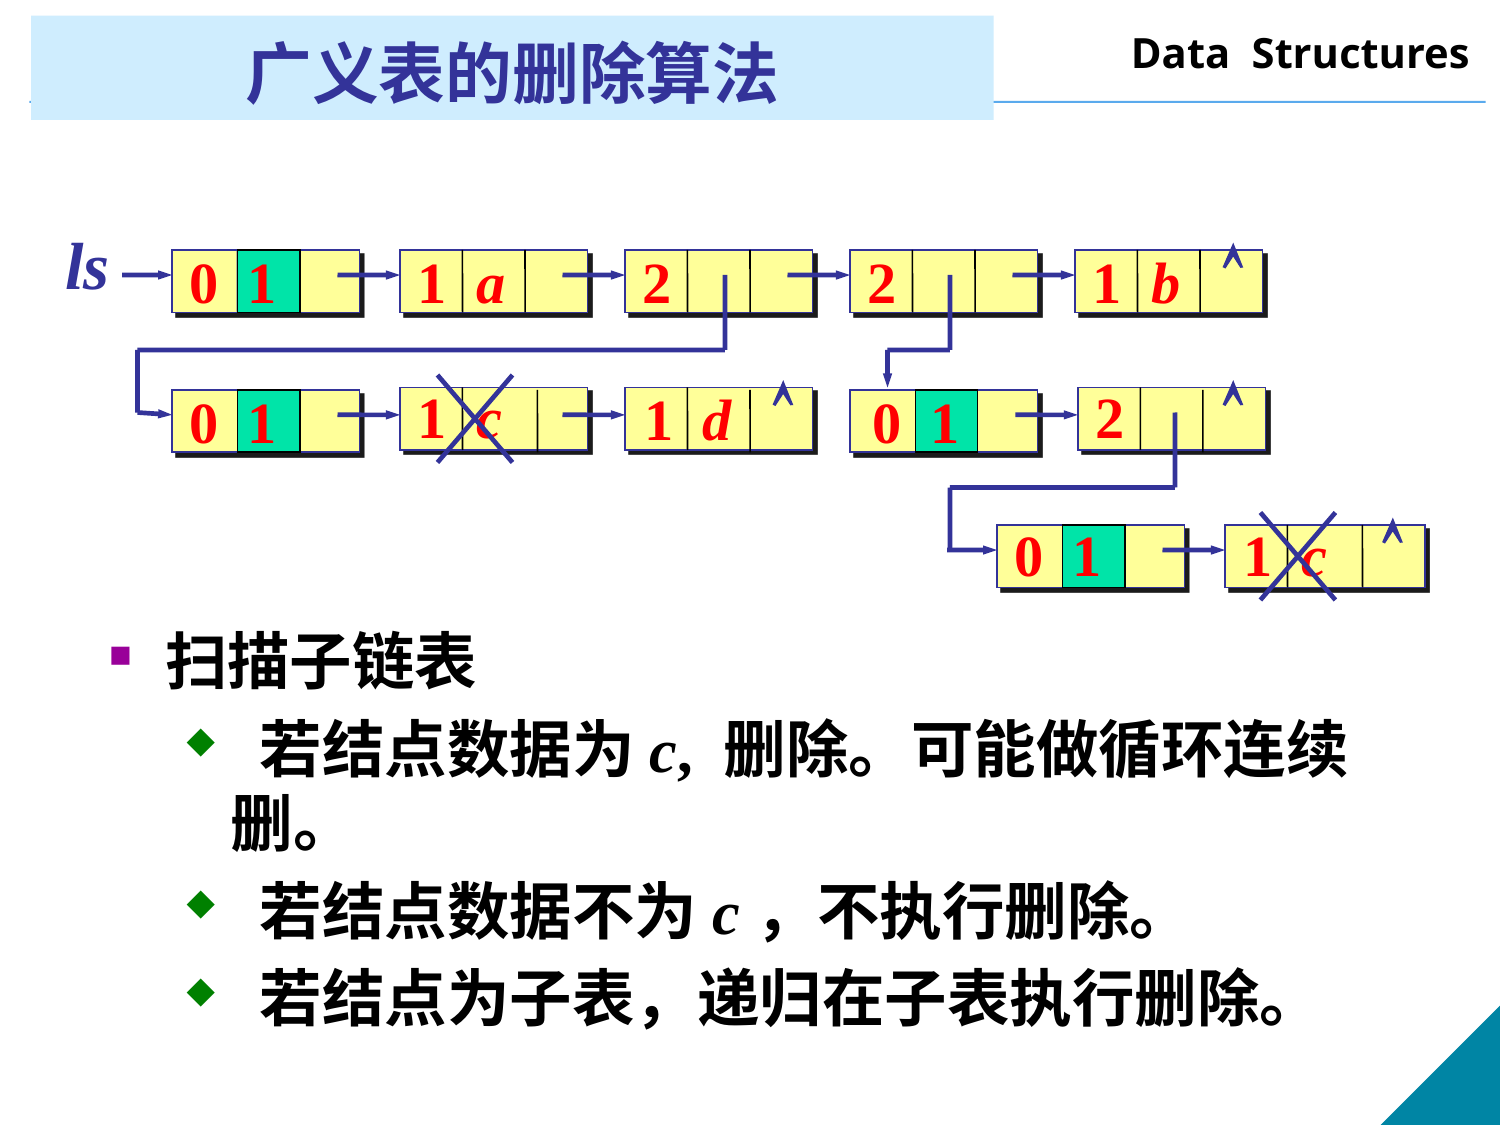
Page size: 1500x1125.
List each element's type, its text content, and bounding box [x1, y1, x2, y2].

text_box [50, 215, 1425, 600]
title 广义表的删除算法 [31, 15, 994, 120]
list 扫描子链表 若结点数据为c, 删除。可能做循环连续删。 若结点数据不为c，不执行删除。 若结点为子表，递归在子表执行删除。 [93, 614, 1466, 1125]
